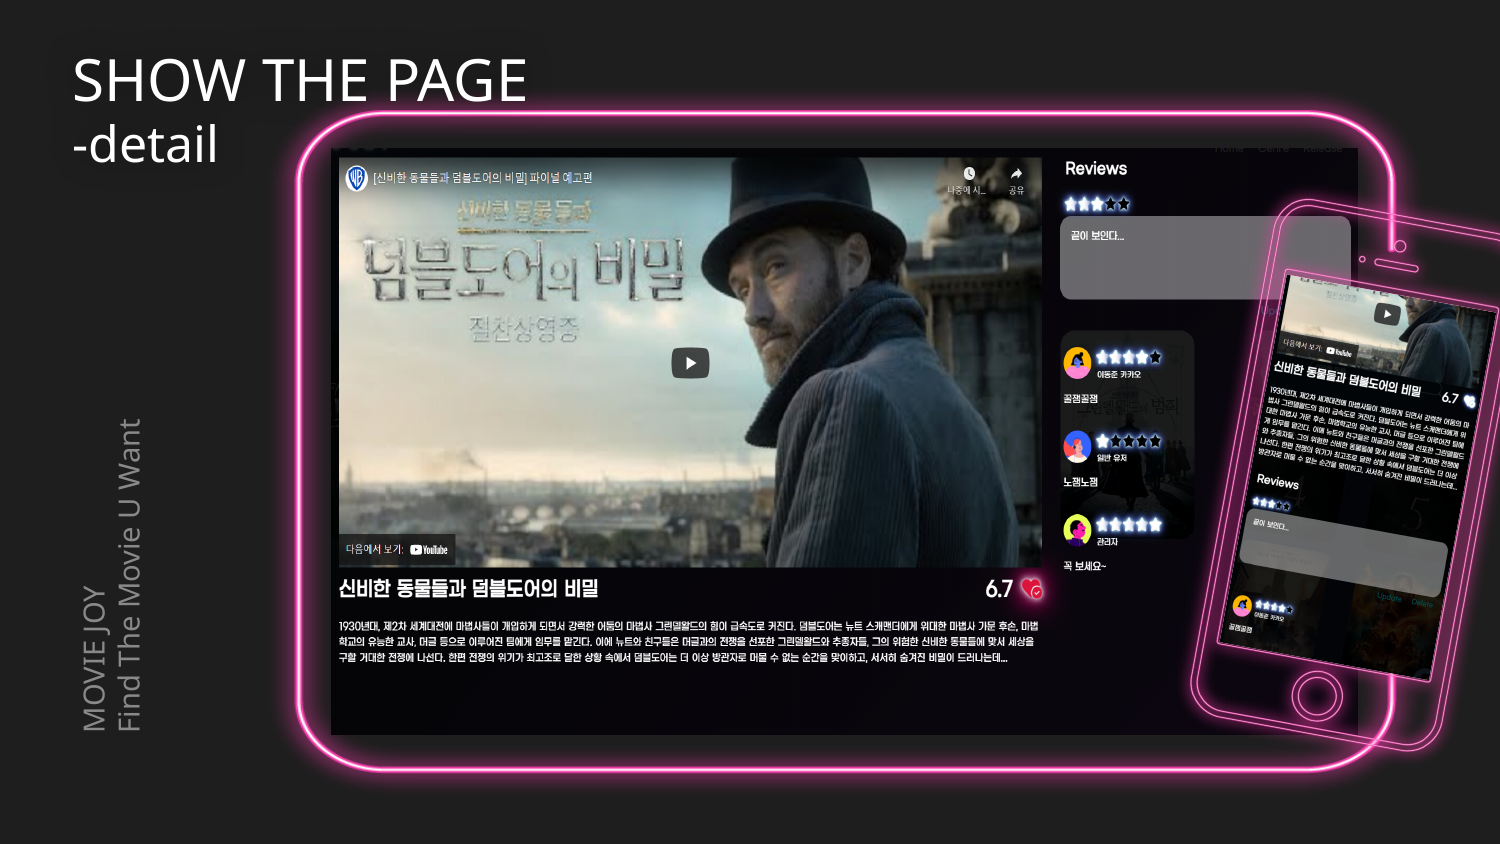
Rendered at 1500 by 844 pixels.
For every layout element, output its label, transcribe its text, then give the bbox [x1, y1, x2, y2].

text_box SHOW THE PAGE -detail [57, 71, 619, 145]
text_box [1206, 188, 1500, 762]
text_box MOVIE JOY Find The Movie U Want [57, 162, 164, 749]
picture [257, 81, 1458, 804]
